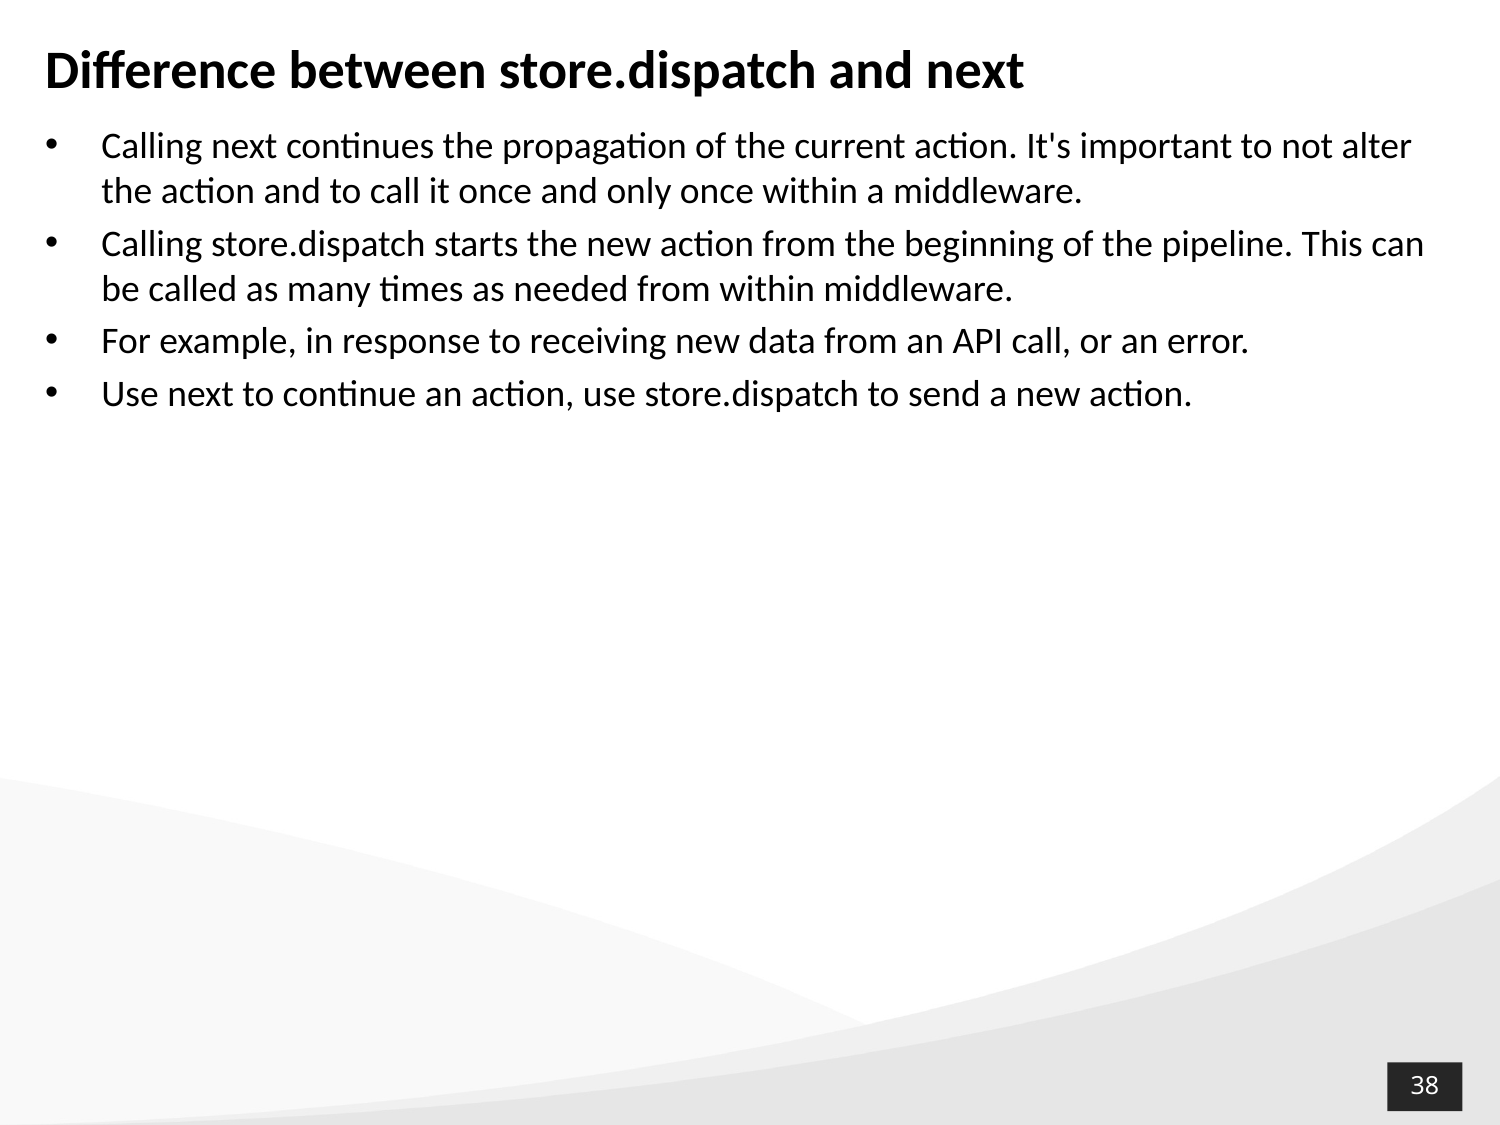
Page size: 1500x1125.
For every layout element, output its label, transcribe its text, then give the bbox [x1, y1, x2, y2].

picture [0, 0, 1500, 1125]
list Calling next continues the propagation of the current action. It's important to not alter the action and to call it once and only once within a middleware. Calling store.dispatch starts the new action from the beginning of the pipeline. This can be called as many times as needed from within middleware. For example, in response to receiving new data from an API call, or an error. Use next to continue an action, use store.dispatch to send a new action. [29, 114, 1478, 1049]
title Difference between store.dispatch and next [29, 21, 1478, 114]
